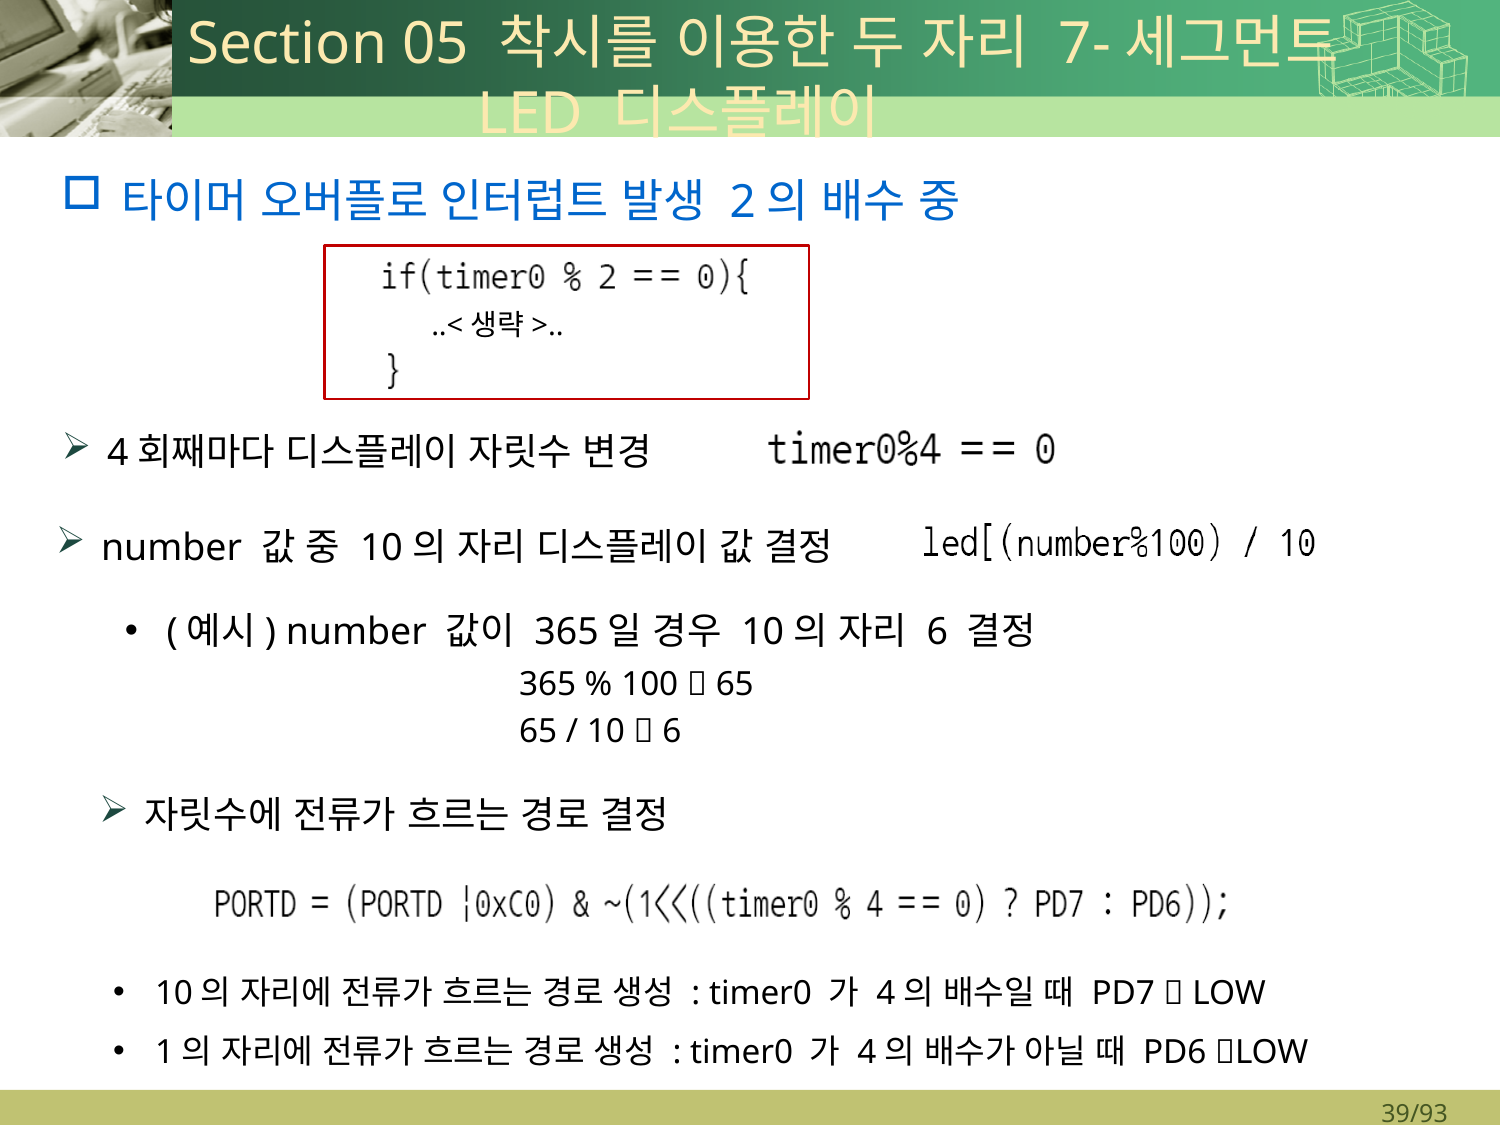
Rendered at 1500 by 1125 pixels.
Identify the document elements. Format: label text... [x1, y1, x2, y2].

list 타이머 오버플로 인터럽트 발생 2의 배수 중 [46, 164, 1459, 1067]
picture [208, 879, 1237, 928]
title Section 05 착시를 이용한 두 자리 7-세그먼트 LED 디스플레이 [172, 75, 1500, 94]
picture [761, 420, 1062, 472]
text_box 자릿수에 전류가 흐르는 경로 결정 [84, 783, 685, 844]
text_box [323, 244, 811, 401]
text_box 10의 자리에 전류가 흐르는 경로 생성 : timer0 가 4의 배수일 때 PD7  LOW 1의 자리에 전류가 흐르는 경로 생성 : timer0 가 4의 배수가 아닐 때 PD6 LOW [53, 964, 1447, 1078]
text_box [371, 253, 822, 396]
text_box [0, 0, 1500, 75]
text_box 4회째마다 디스플레이 자릿수 변경 [47, 420, 798, 481]
picture [0, 75, 1500, 151]
text_box number 값 중 10의 자리 디스플레이 값 결정 [41, 515, 1019, 575]
text_box (예시) number 값이 365일 경우 10의 자리 6 결정 365 % 100  65 65 / 10  6 [64, 599, 1066, 757]
picture [915, 516, 1318, 567]
